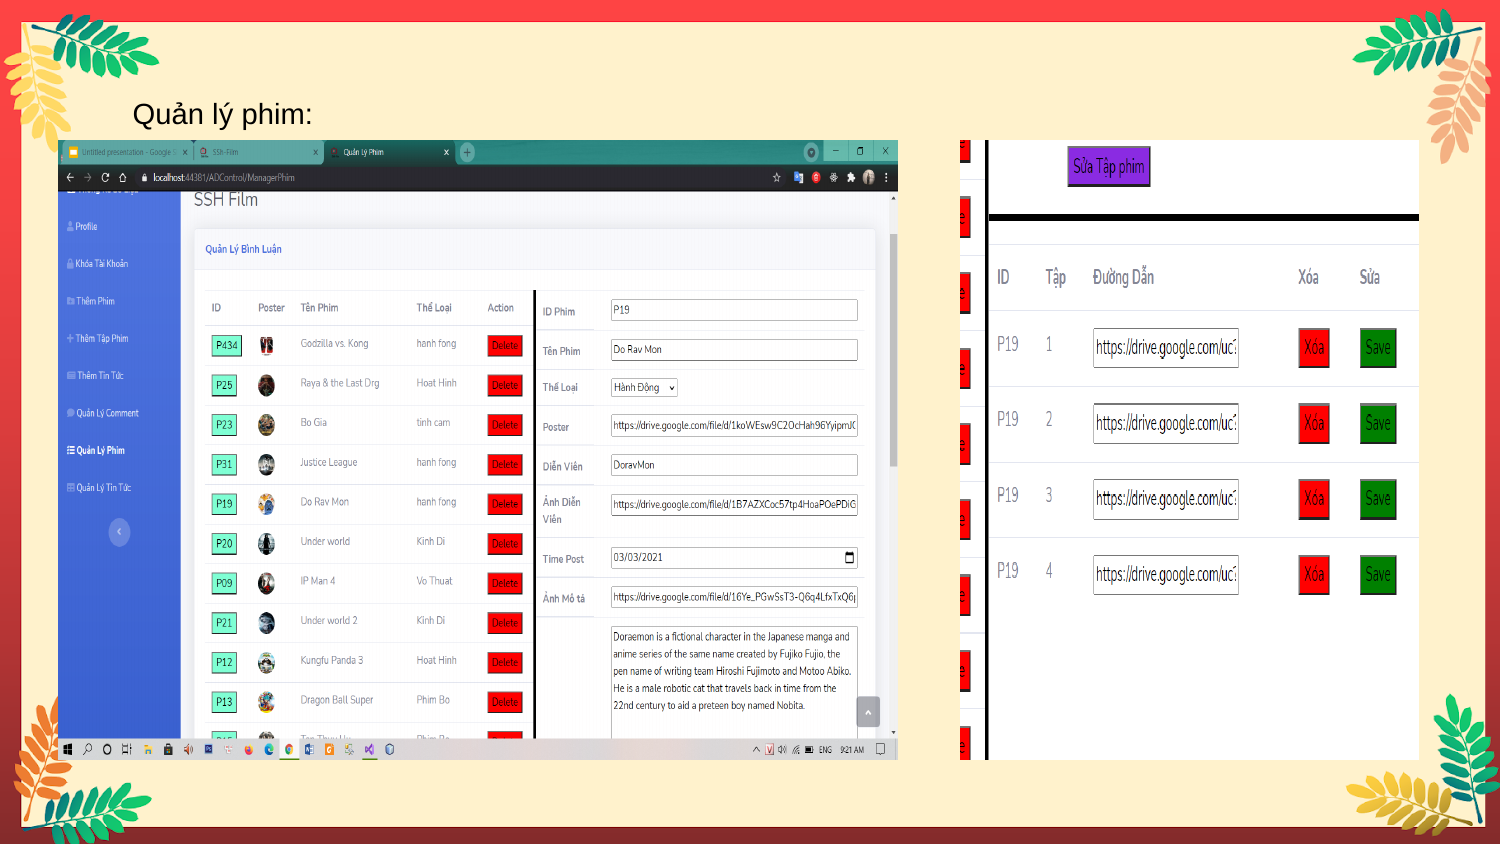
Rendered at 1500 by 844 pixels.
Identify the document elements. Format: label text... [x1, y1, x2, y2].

text_box Quản lý phim: [117, 80, 1393, 782]
picture [0, 0, 1500, 844]
